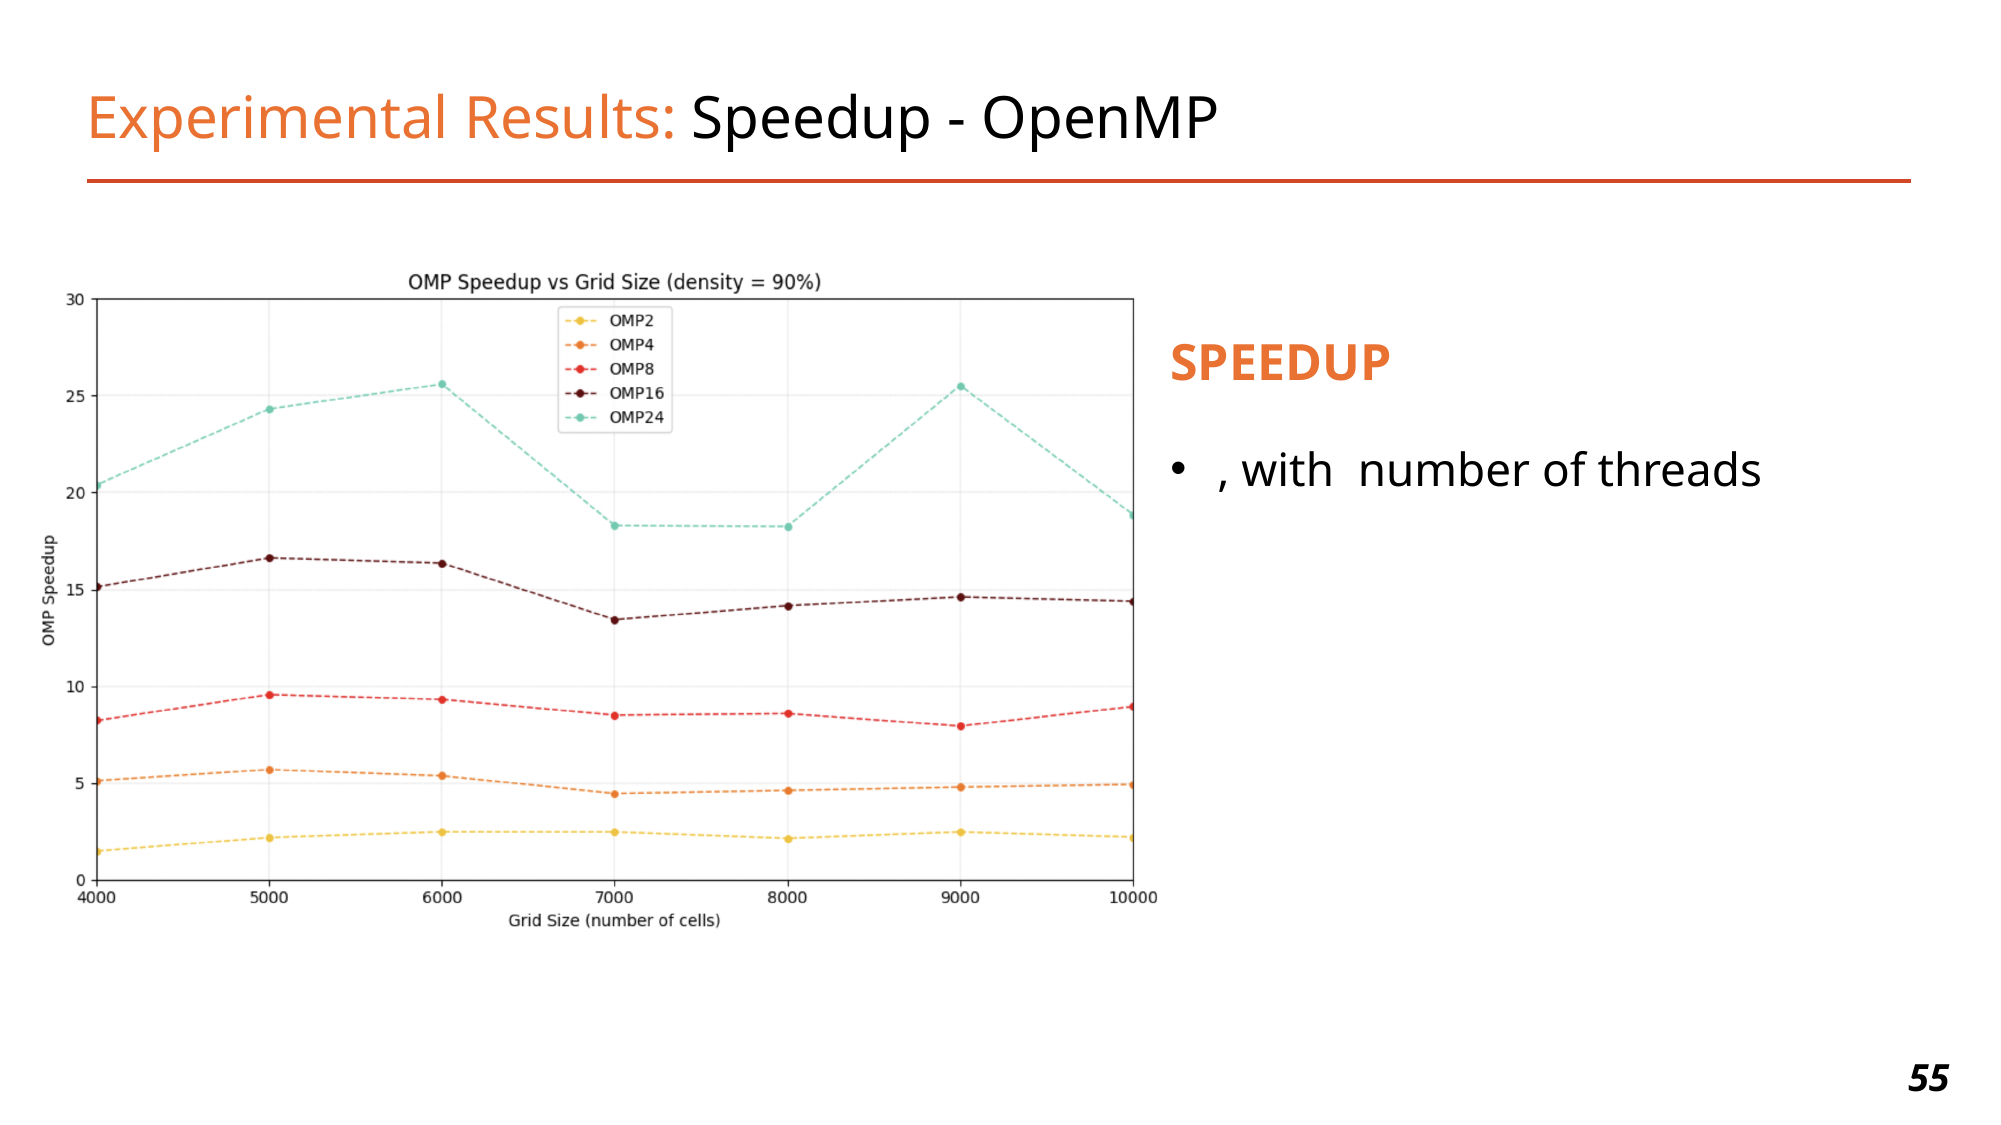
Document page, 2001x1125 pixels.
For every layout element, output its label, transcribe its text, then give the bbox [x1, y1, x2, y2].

picture [36, 268, 1168, 938]
title Experimental Results: Speedup - OpenMP [71, 67, 1897, 173]
text_box 55 [1893, 1046, 2000, 1107]
